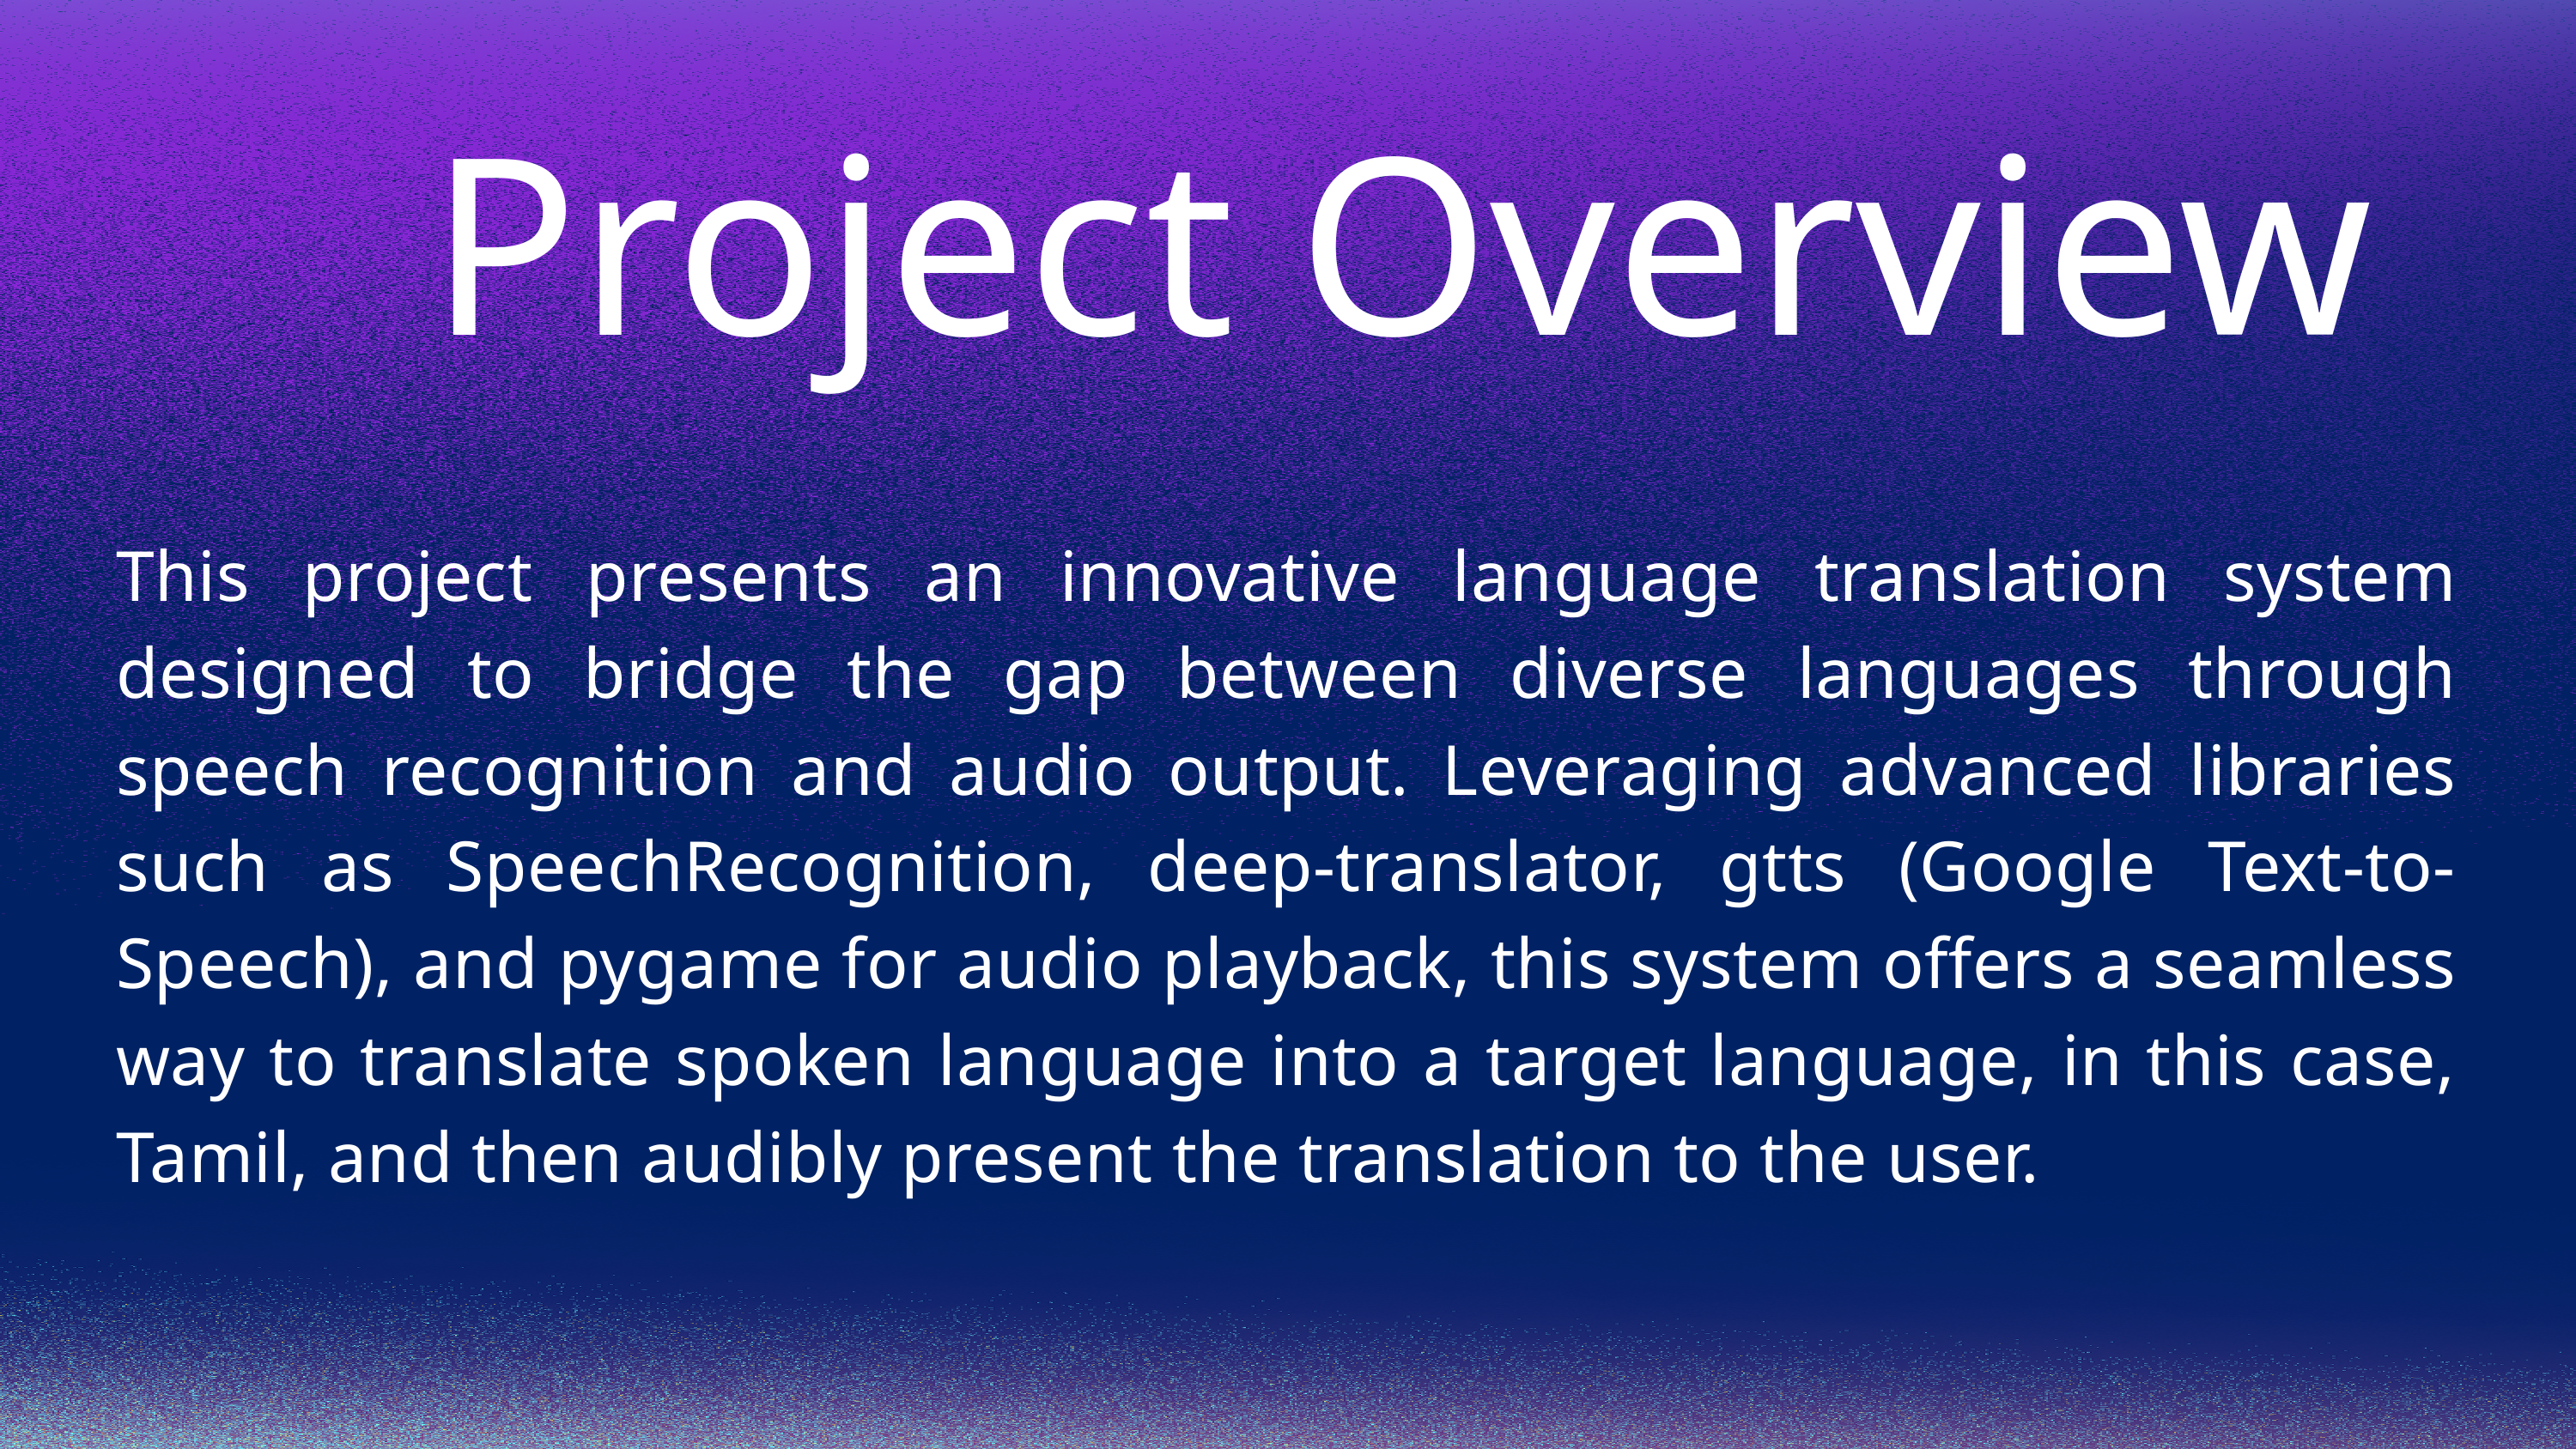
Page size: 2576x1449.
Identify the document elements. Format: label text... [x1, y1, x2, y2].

text_box Project Overview [429, 192, 2432, 518]
text_box This project presents an innovative language translation system designed to bridge the gap between diverse languages through speech recognition and audio output. Leveraging advanced libraries such as SpeechRecognition, deep-translator, gtts (Google Text-to-Speech), and pygame for audio playback, this system offers a seamless way to translate spoken language into a target language, in this case, Tamil, and then audibly present the translation to the user. [116, 518, 2460, 1197]
text_box [0, 0, 2576, 1449]
